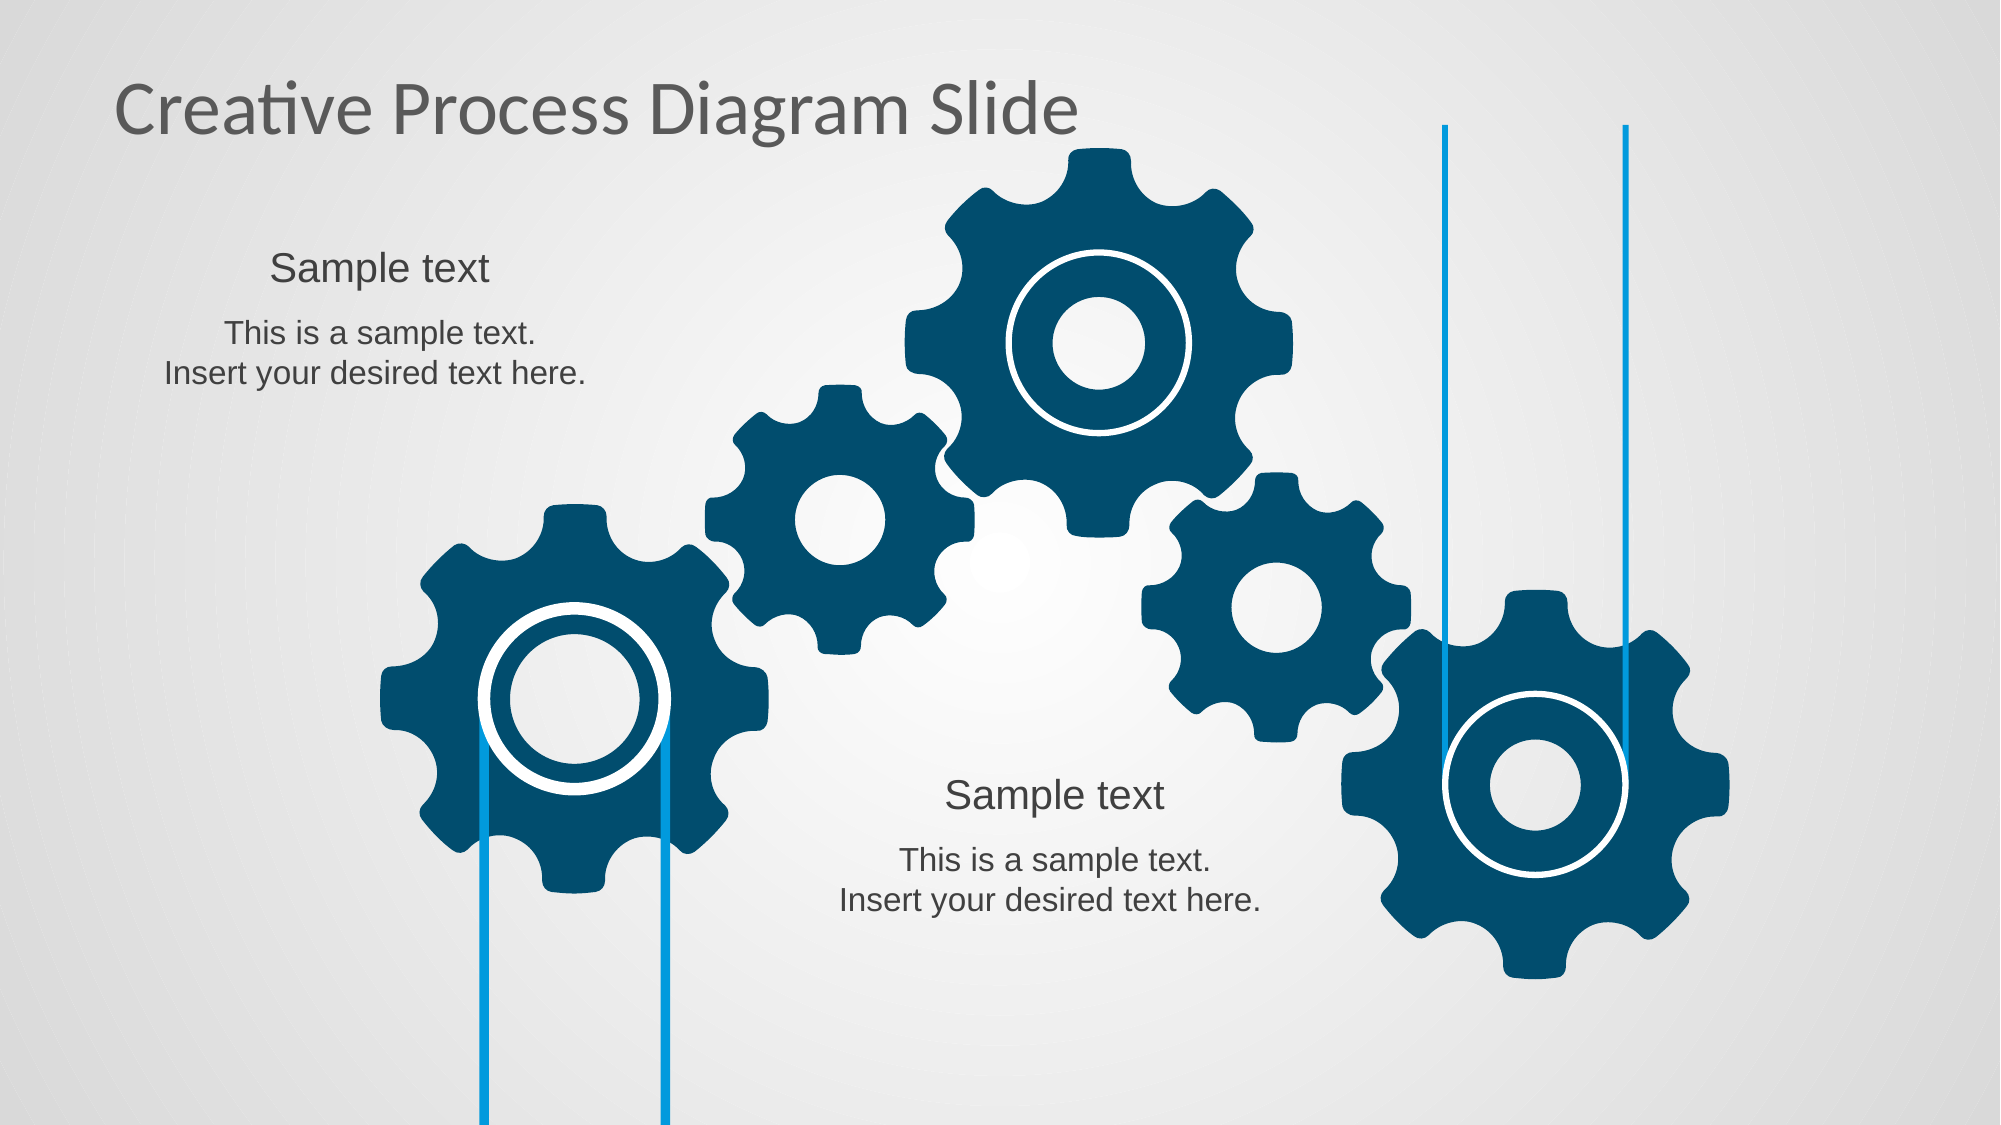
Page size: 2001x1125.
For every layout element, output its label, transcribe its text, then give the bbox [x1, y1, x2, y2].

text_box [820, 760, 1290, 927]
title Creative Process Diagram Slide [99, 45, 1900, 163]
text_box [379, 124, 1731, 1125]
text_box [145, 233, 615, 401]
